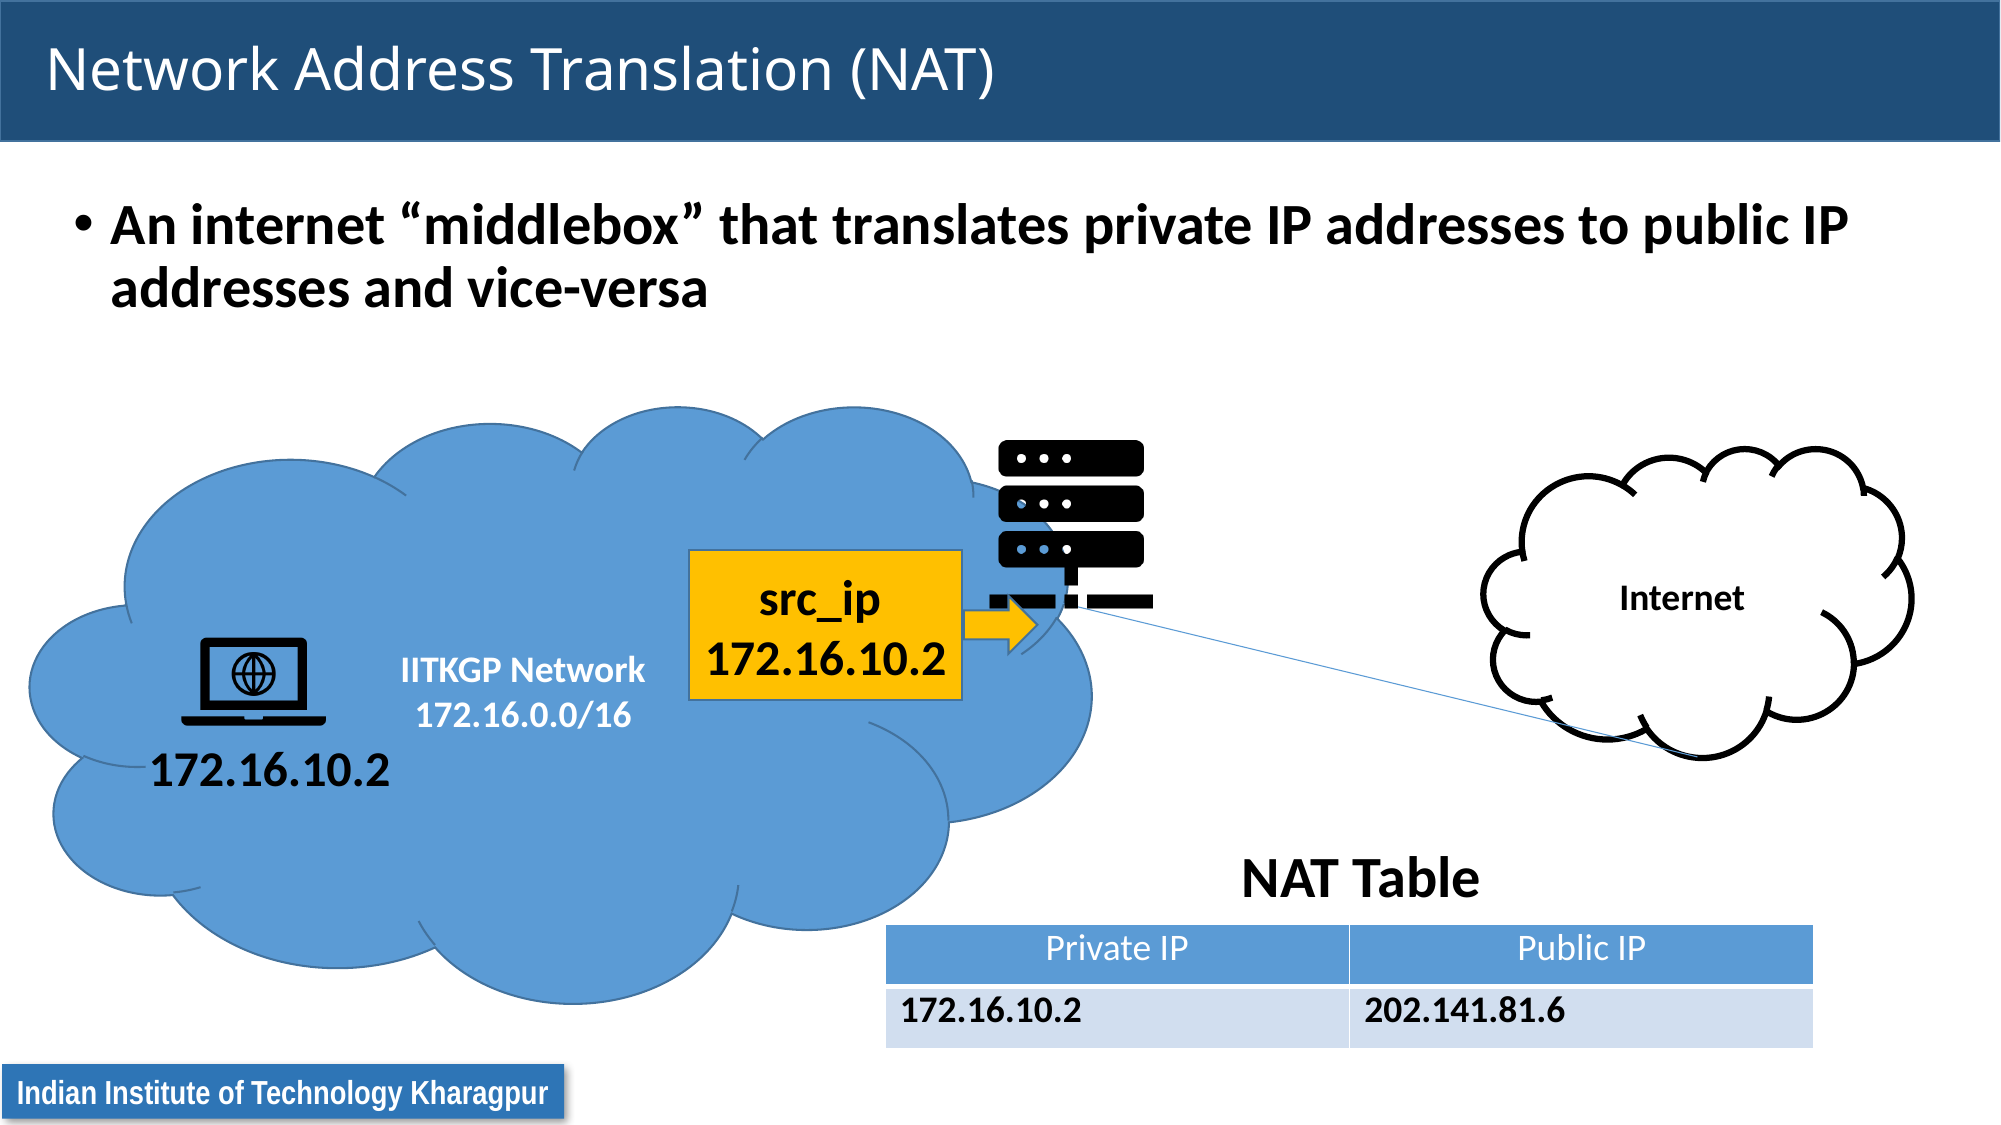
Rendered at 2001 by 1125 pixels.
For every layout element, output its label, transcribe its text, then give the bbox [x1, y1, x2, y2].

title Network Address Translation (NAT) [30, 1, 2000, 141]
table_cell 172.16.10.2 [886, 989, 1349, 1048]
text_box Internet [1482, 448, 1913, 760]
text_box NAT Table [1227, 832, 1496, 917]
table_header Public IP [1350, 925, 1813, 984]
text_box [688, 549, 963, 701]
text_box IITKGP Network 172.16.0.0/16 [28, 406, 1093, 1005]
text_box [962, 633, 1031, 657]
table_header Private IP [886, 925, 1349, 984]
text_box src_ip 172.16.10.2 [689, 558, 962, 694]
picture [178, 606, 329, 757]
table_cell 202.141.81.6 [1350, 989, 1813, 1048]
list An internet “middlebox” that translates private IP addresses to public IP addresses and vice-versa [58, 186, 1954, 1065]
picture [962, 415, 1180, 633]
text_box 172.16.10.2 [133, 729, 406, 804]
